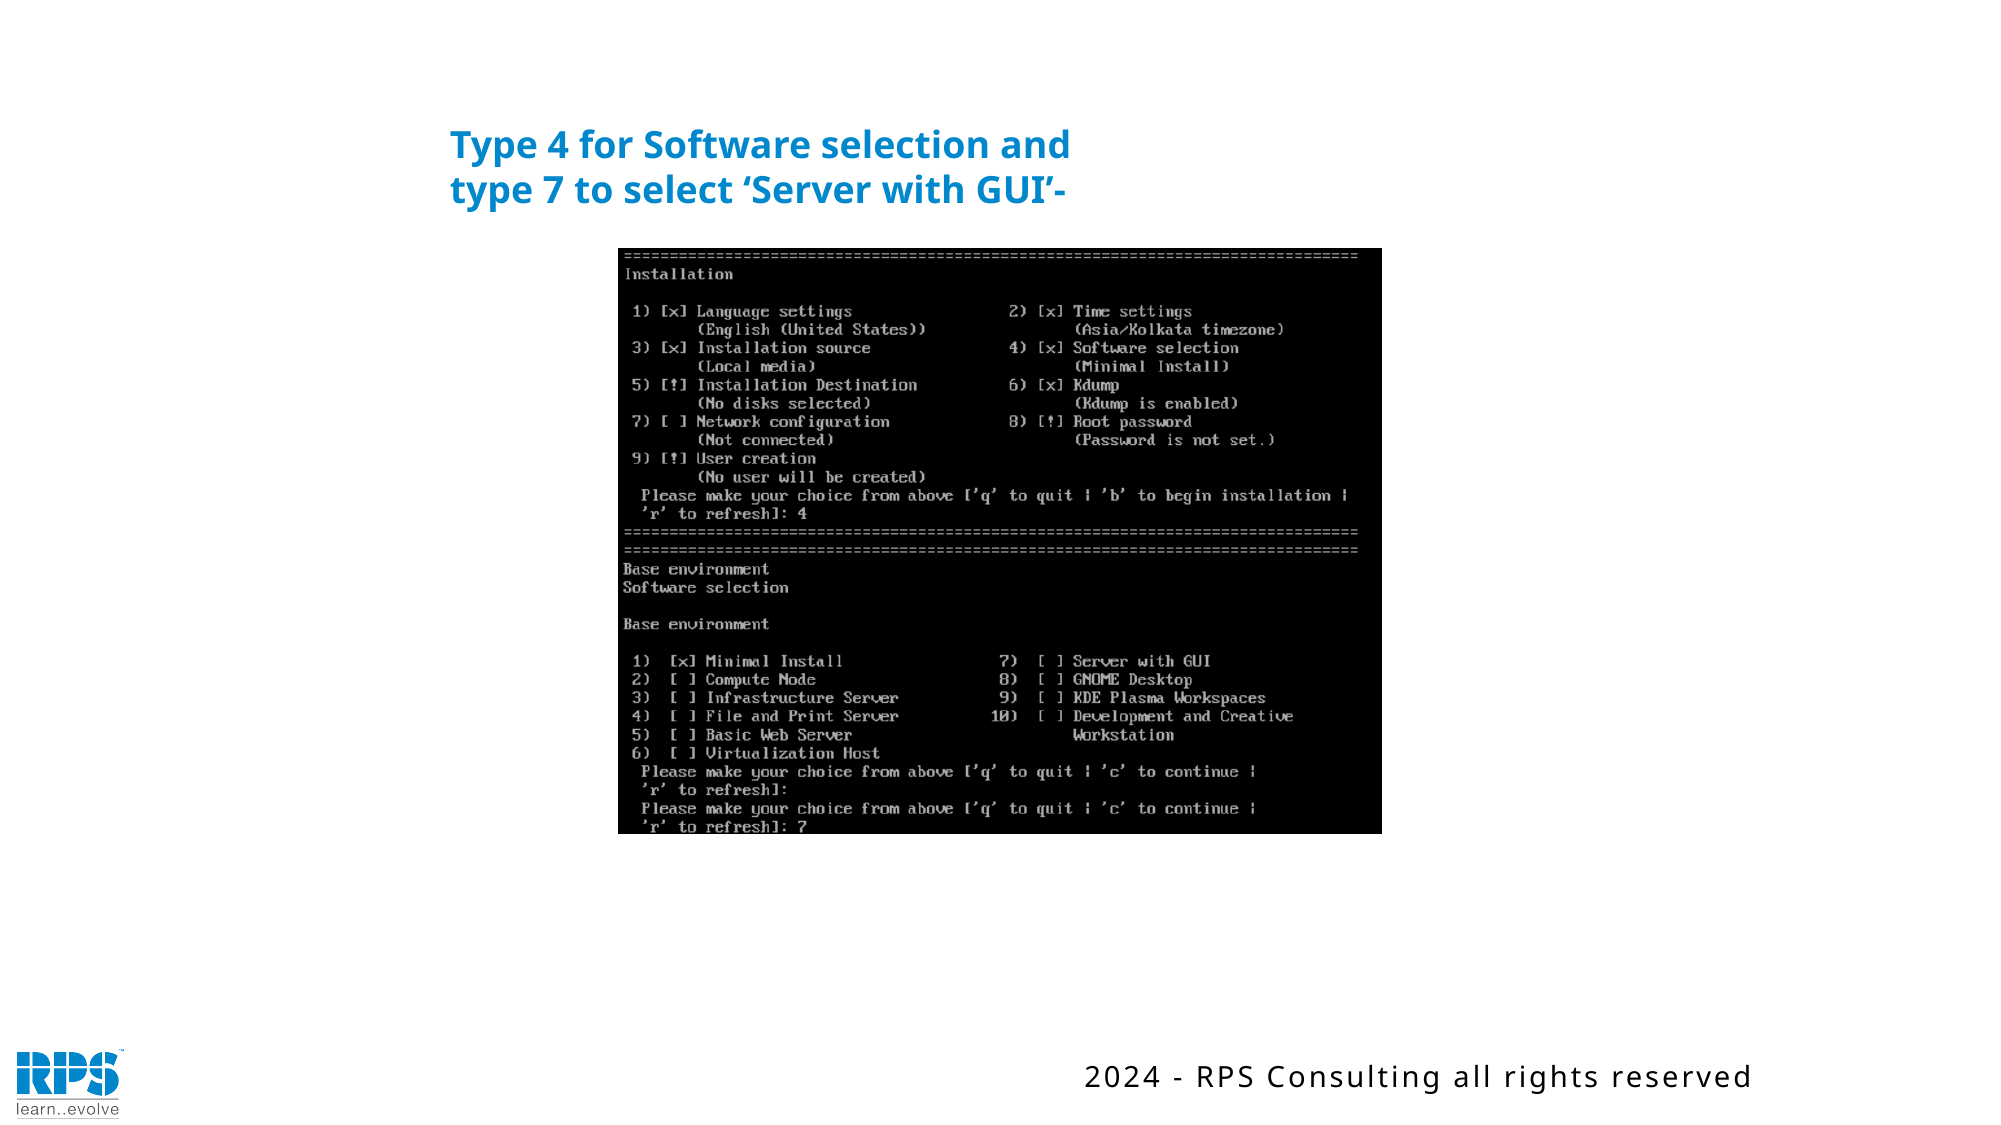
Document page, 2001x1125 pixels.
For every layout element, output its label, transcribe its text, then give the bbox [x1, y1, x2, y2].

slide_number [1412, 1042, 1863, 1103]
text_box Type 4 for Software selection and type 7 to select ‘Server with GUI’- [435, 113, 1097, 219]
picture [17, 1048, 125, 1120]
picture [617, 248, 1383, 835]
text_box 2024 - RPS Consulting all rights reserved [725, 1052, 1412, 1094]
